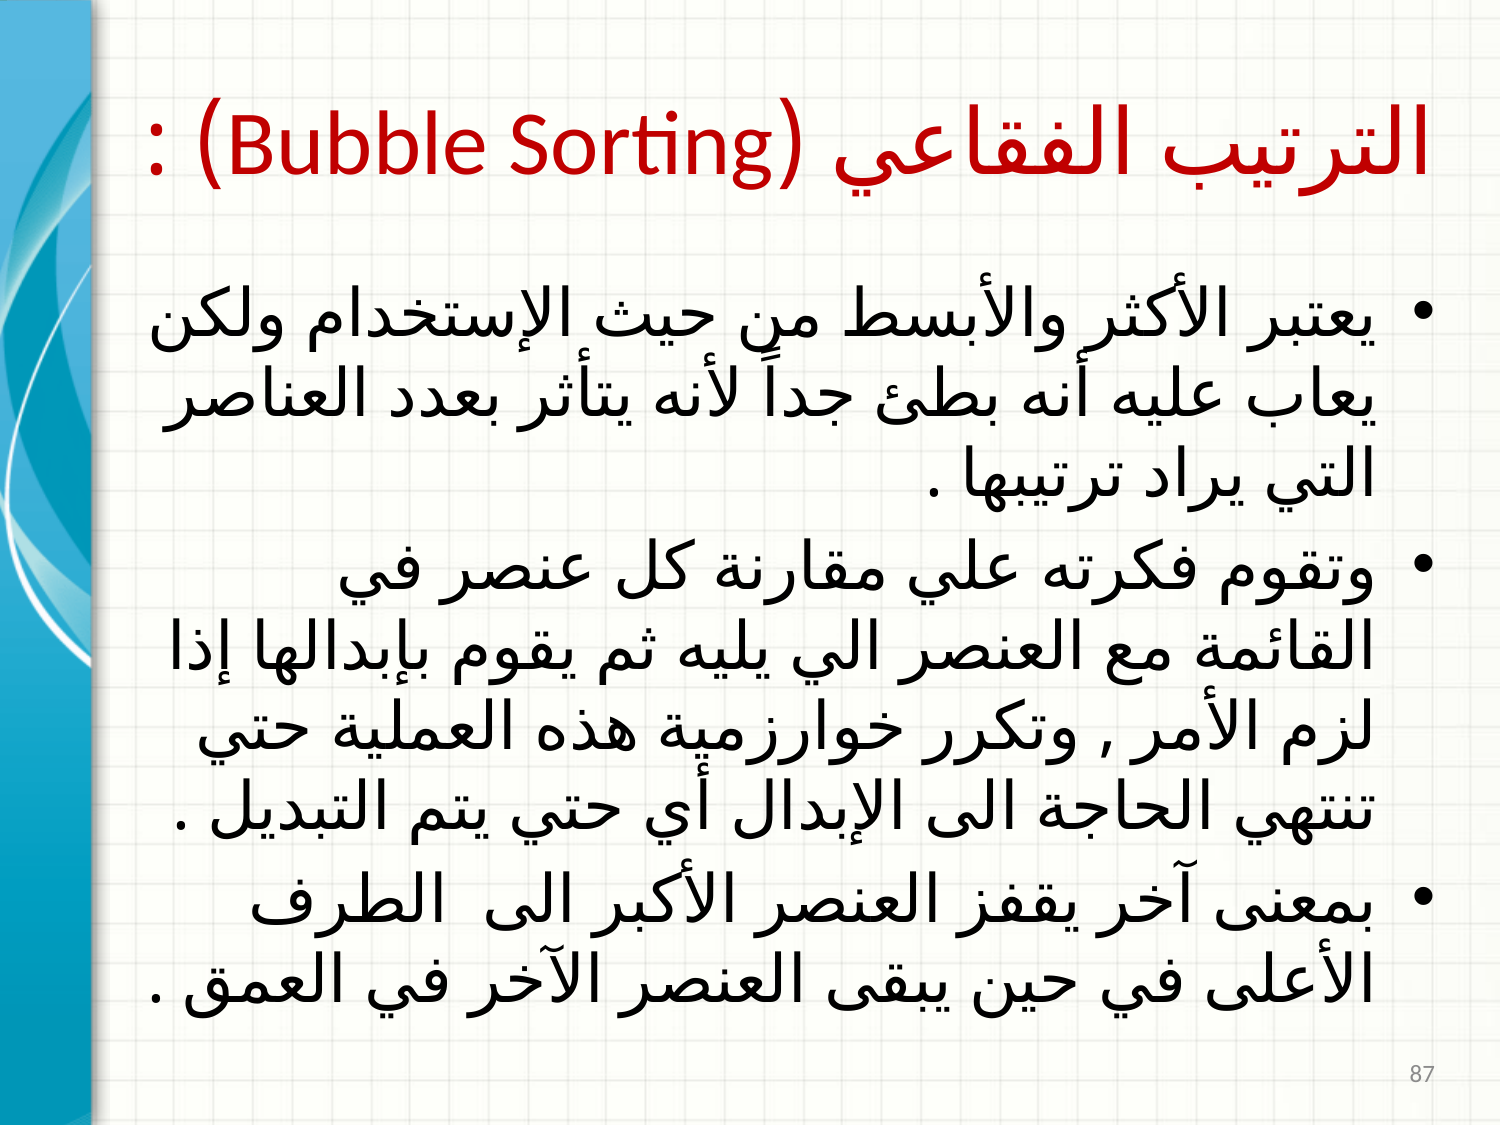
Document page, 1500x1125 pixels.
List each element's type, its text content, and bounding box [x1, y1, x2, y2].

slide_number 87 [1100, 1042, 1450, 1103]
picture [0, 0, 1500, 1125]
list يعتبر الأكثر والأبسط من حيث الإستخدام ولكن يعاب عليه أنه بطئ جداً لأنه يتأثر بعدد العناصر التي يراد ترتيبها . وتقوم فكرته علي مقارنة كل عنصر في القائمة مع العنصر الي يليه ثم يقوم بإبدالها إذا لزم الأمر , وتكرر خوارزمية هذه العملية حتي تنتهي الحاجة الى الإبدال أي حتي يتم التبديل . بمعنى آخر يقفز العنصر الأكبر الى الطرف الأعلى في حين يبقى العنصر الآخر في العمق . [125, 261, 1450, 967]
title الترتيب الفقاعي (Bubble Sorting) : [125, 44, 1450, 232]
